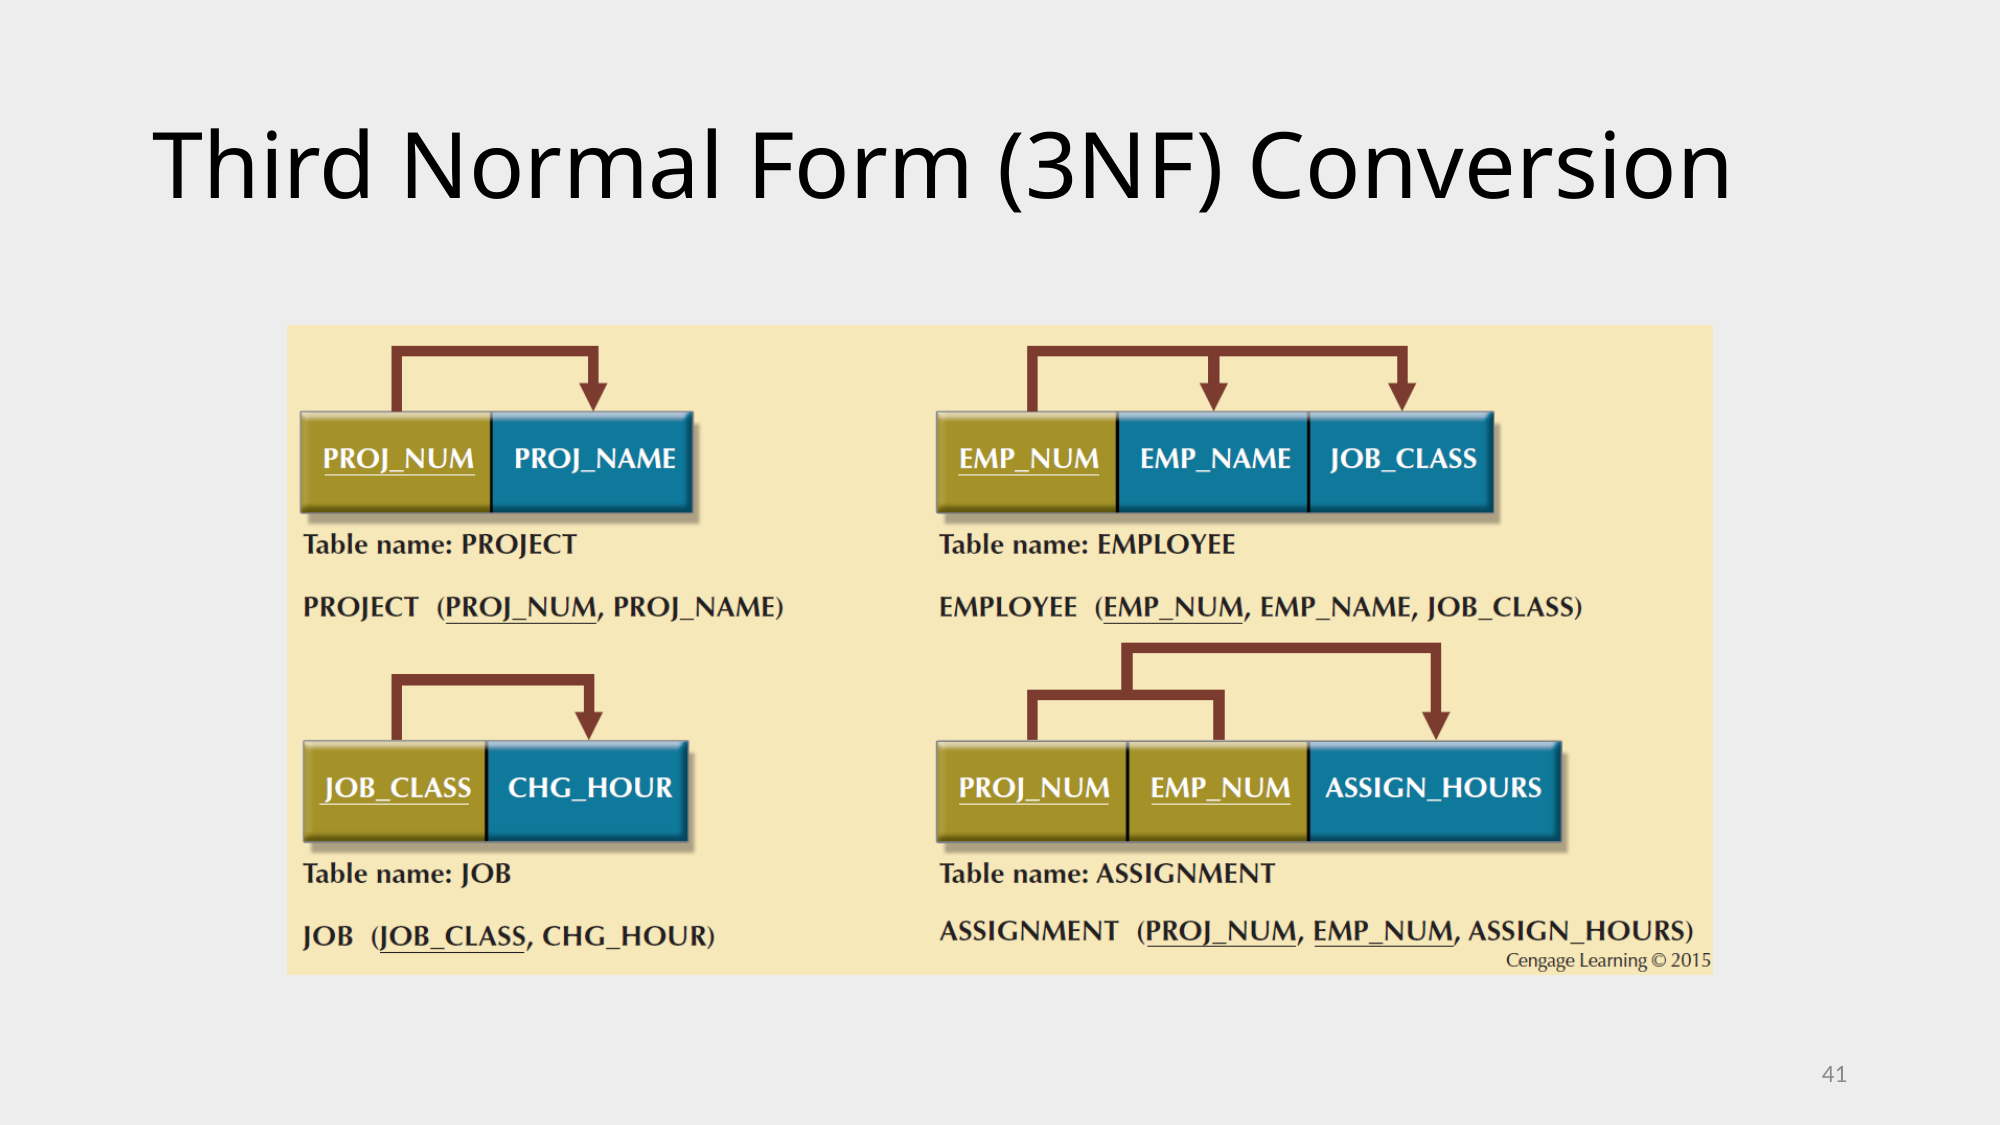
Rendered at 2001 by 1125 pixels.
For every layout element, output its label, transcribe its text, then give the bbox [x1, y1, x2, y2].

slide_number 41 [1412, 1042, 1863, 1103]
title Third Normal Form (3NF) Conversion [137, 59, 1863, 278]
picture [287, 325, 1713, 975]
